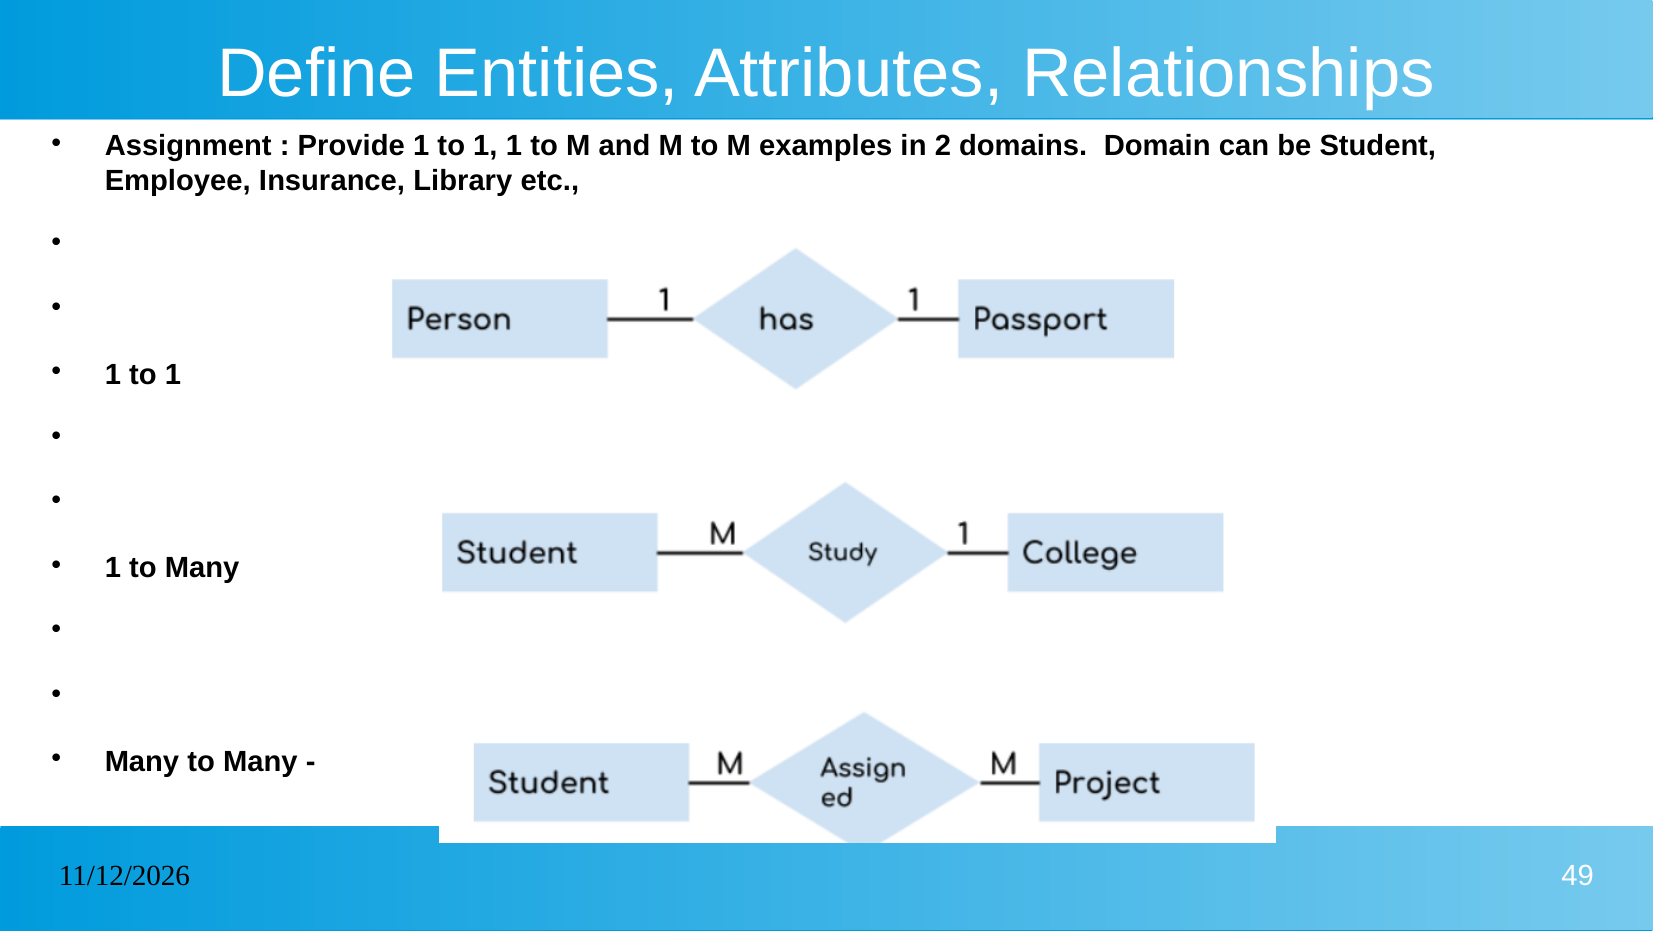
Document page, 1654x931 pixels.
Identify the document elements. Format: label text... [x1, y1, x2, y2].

list Assignment : Provide 1 to 1, 1 to M and M to M examples in 2 domains. Domain can be Student, Employee, Insurance, Library etc., 1 to 1 1 to Many Many to Many - [33, 126, 1569, 717]
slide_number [59, 856, 443, 915]
slide_number 49 [1210, 856, 1594, 915]
picture [356, 212, 1228, 397]
title Define Entities, Attributes, Relationships [59, 29, 1594, 108]
picture [438, 647, 1277, 844]
picture [400, 467, 1241, 624]
